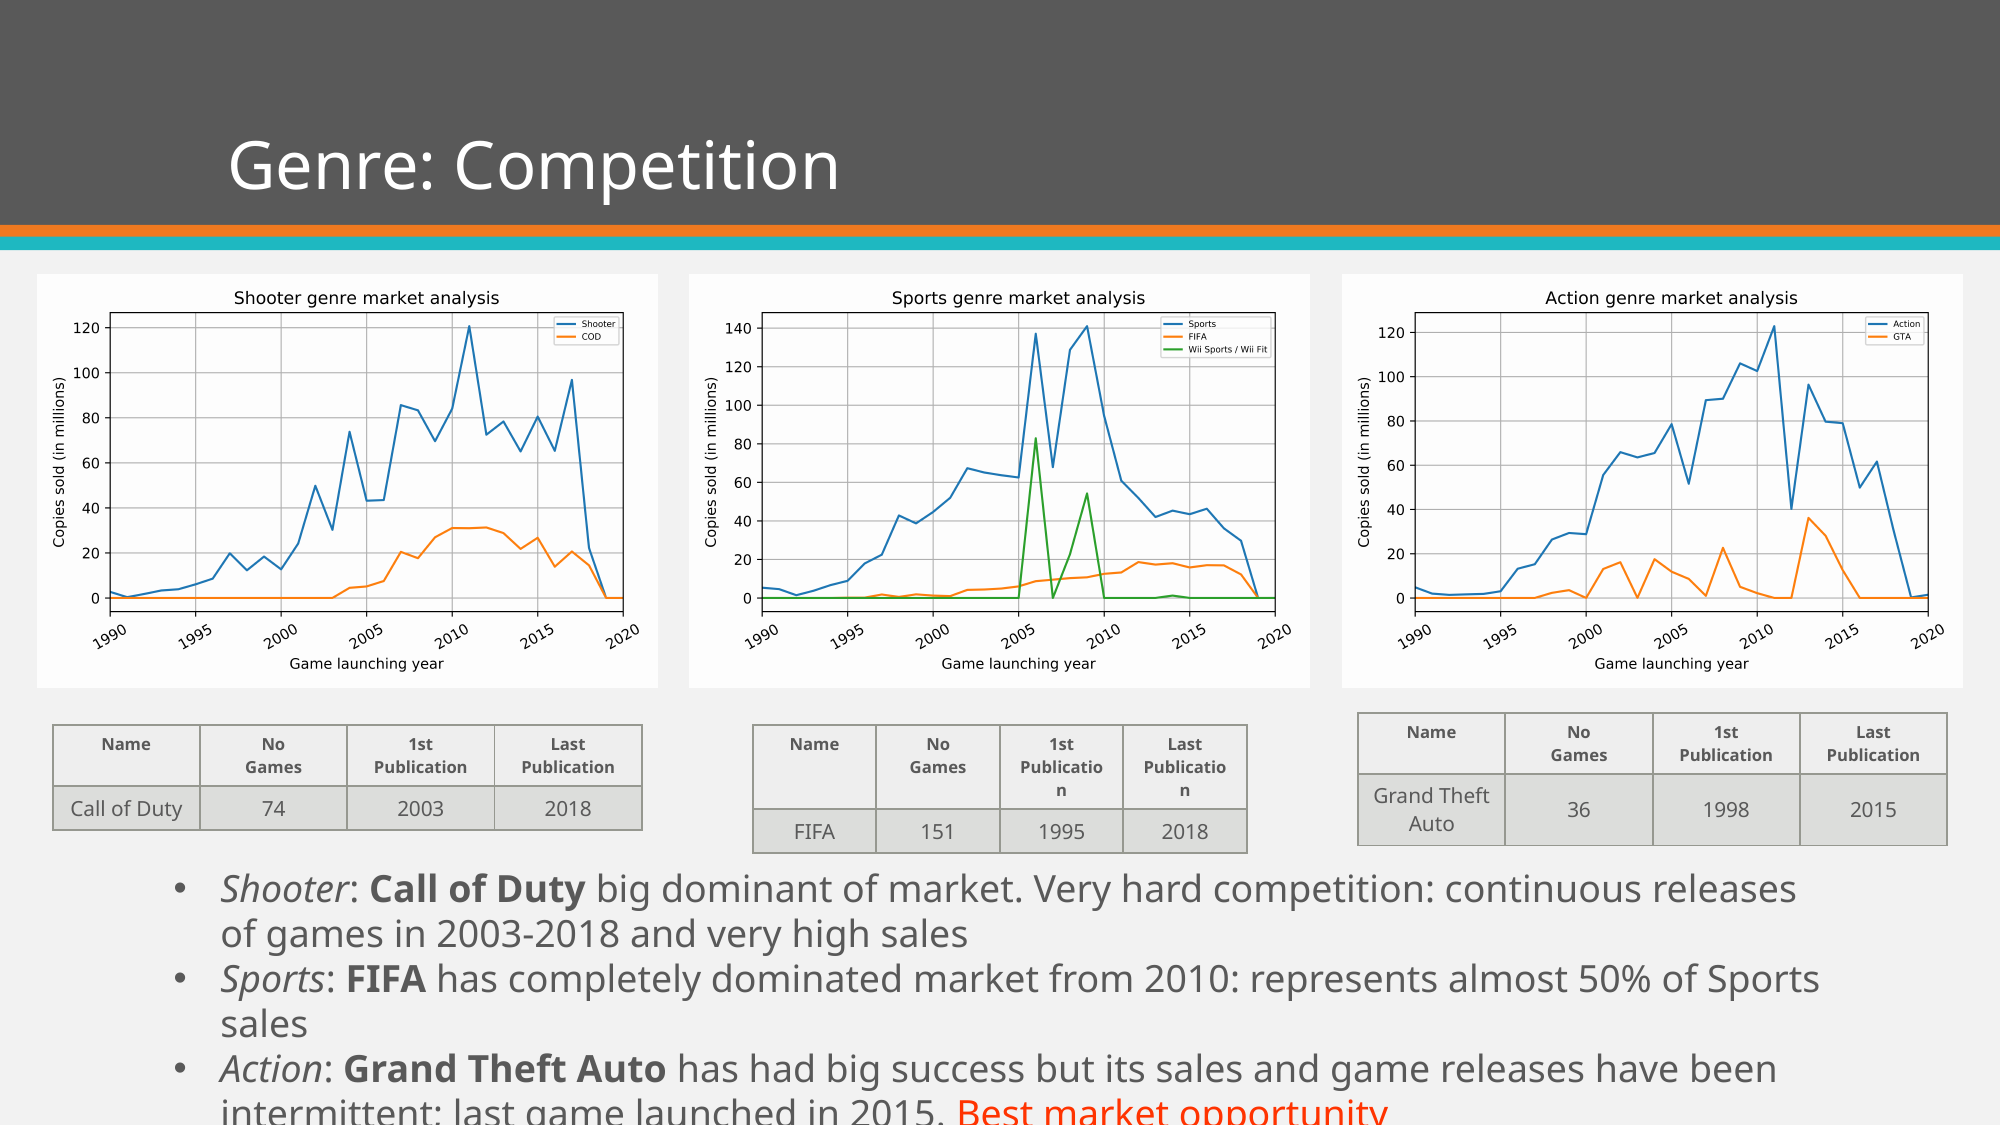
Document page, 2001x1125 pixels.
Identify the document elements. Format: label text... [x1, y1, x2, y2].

table_header 1st Publication [348, 726, 494, 785]
table_cell 2018 [1124, 810, 1246, 852]
title Genre: Competition [212, 41, 1788, 212]
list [37, 274, 658, 688]
table_cell 1998 [1654, 775, 1799, 845]
table_header 1st Publication [1001, 726, 1122, 808]
table_header Last Publication [1801, 714, 1946, 773]
table_header No Games [877, 726, 999, 808]
table_header No Games [201, 726, 346, 785]
table_header Name [54, 726, 199, 785]
table_cell 1995 [1001, 810, 1122, 852]
text_box Shooter: Call of Duty big dominant of market. Very hard competition: continuous releases of games in 2003-2018 and very high sales Sports: FIFA has completely dominated market from 2010: represents almost 50% of Sports sales Action: Grand Theft Auto has had big success but its sales and game releases have been intermittent; last game launched in 2015. Best market opportunity [158, 857, 1841, 1125]
table_header 1st Publication [1654, 714, 1799, 773]
table_cell Call of Duty [54, 787, 199, 829]
table_cell 2018 [495, 787, 641, 829]
table_cell 151 [877, 810, 999, 852]
table_cell Grand Theft Auto [1359, 775, 1504, 845]
table_header No Games [1506, 714, 1652, 773]
table_header Last Publication [495, 726, 641, 785]
table_header Name [1359, 714, 1504, 773]
table_header Last Publication [1124, 726, 1246, 808]
picture [689, 274, 1310, 688]
table_cell 74 [201, 787, 346, 829]
table_cell 2015 [1801, 775, 1946, 845]
picture [1342, 274, 1963, 688]
table_cell FIFA [754, 810, 875, 852]
table_cell 2003 [348, 787, 494, 829]
table_header Name [754, 726, 875, 808]
table_cell 36 [1506, 775, 1652, 845]
